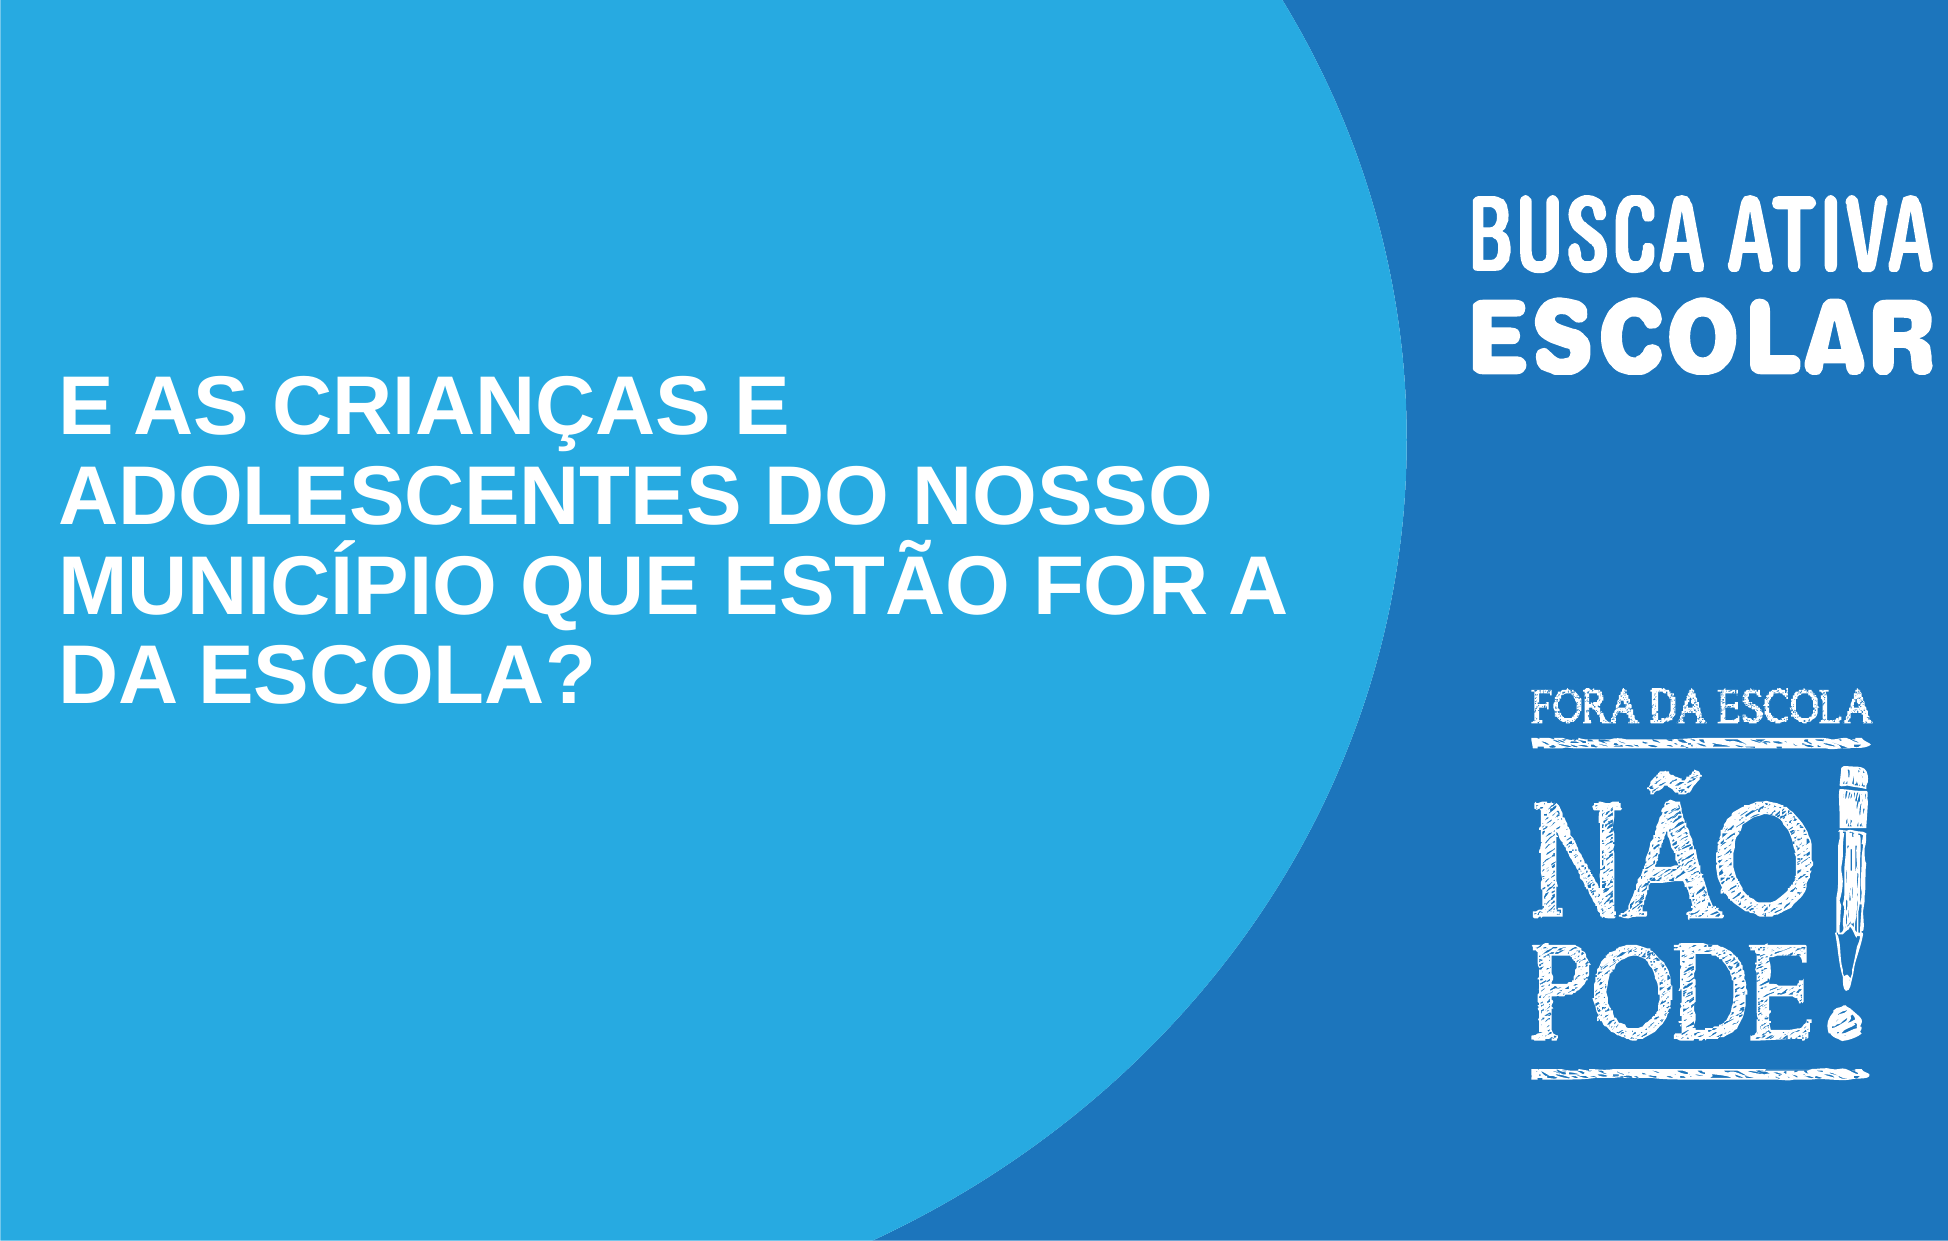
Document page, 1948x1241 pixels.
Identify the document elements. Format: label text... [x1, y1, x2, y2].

subtitle E AS CRIANÇAS E ADOLESCENTES DO NOSSO MUNICÍPIO QUE ESTÃO FOR A DA ESCOLA? [43, 354, 1329, 615]
